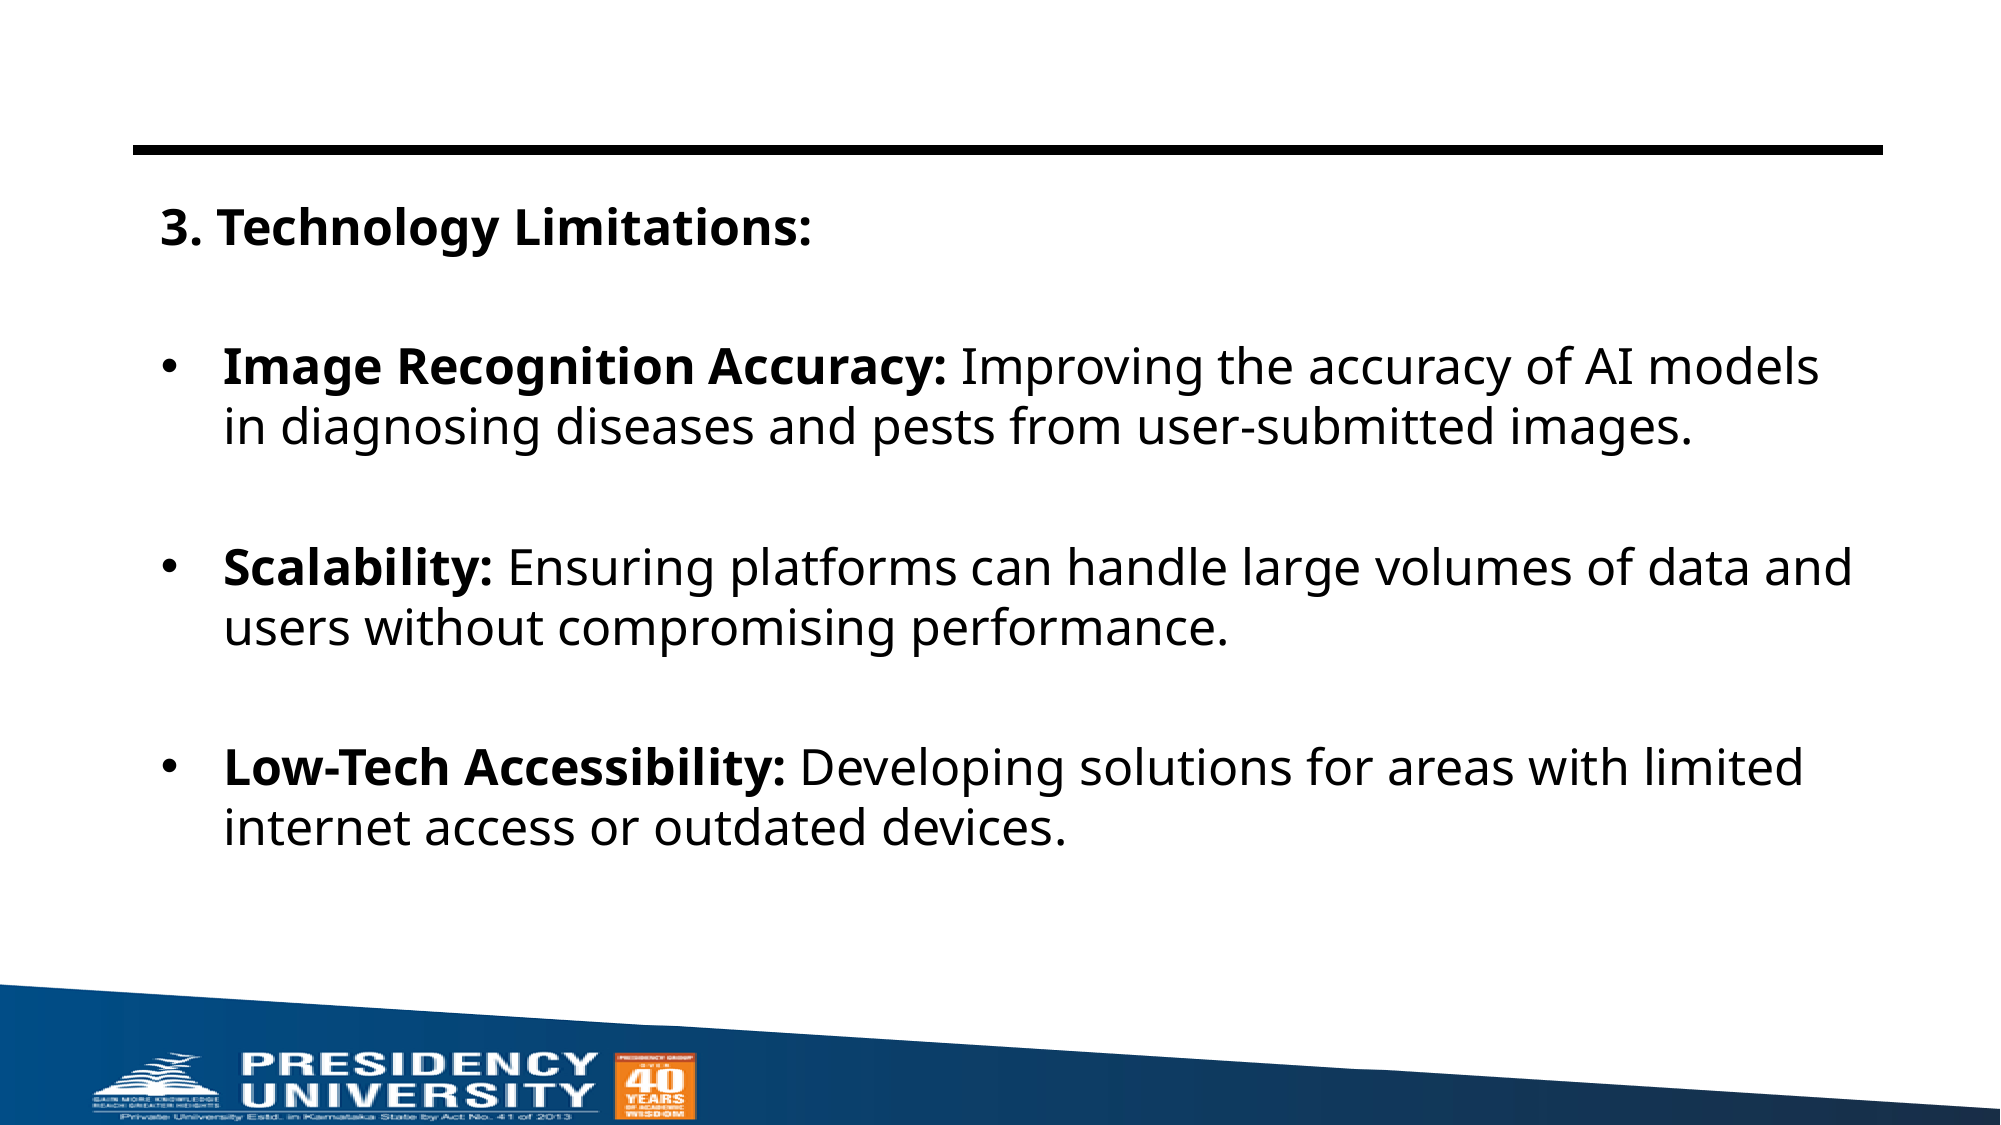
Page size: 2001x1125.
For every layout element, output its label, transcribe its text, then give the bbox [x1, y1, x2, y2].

list 3. Technology Limitations: Image Recognition Accuracy: Improving the accuracy of AI models in diagnosing diseases and pests from user-submitted images. Scalability: Ensuring platforms can handle large volumes of data and users without compromising performance. Low-Tech Accessibility: Developing solutions for areas with limited internet access or outdated devices. [133, 187, 1884, 1000]
picture [0, 982, 2000, 1125]
